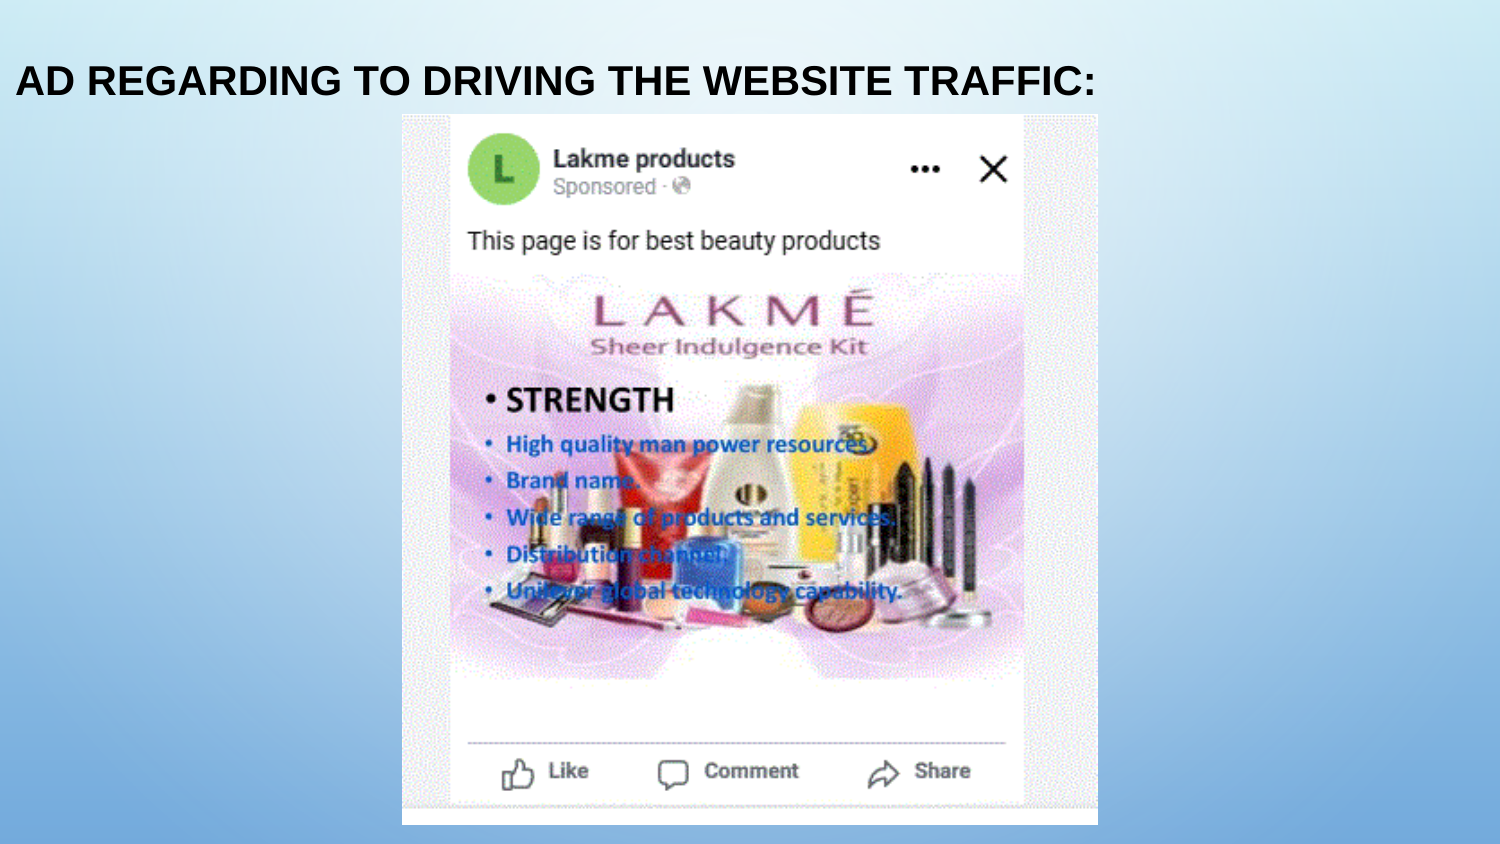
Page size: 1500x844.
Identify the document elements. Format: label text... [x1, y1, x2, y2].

title Ad Regarding to driving the Website Traffic: [0, 0, 1500, 844]
picture [402, 114, 1098, 826]
